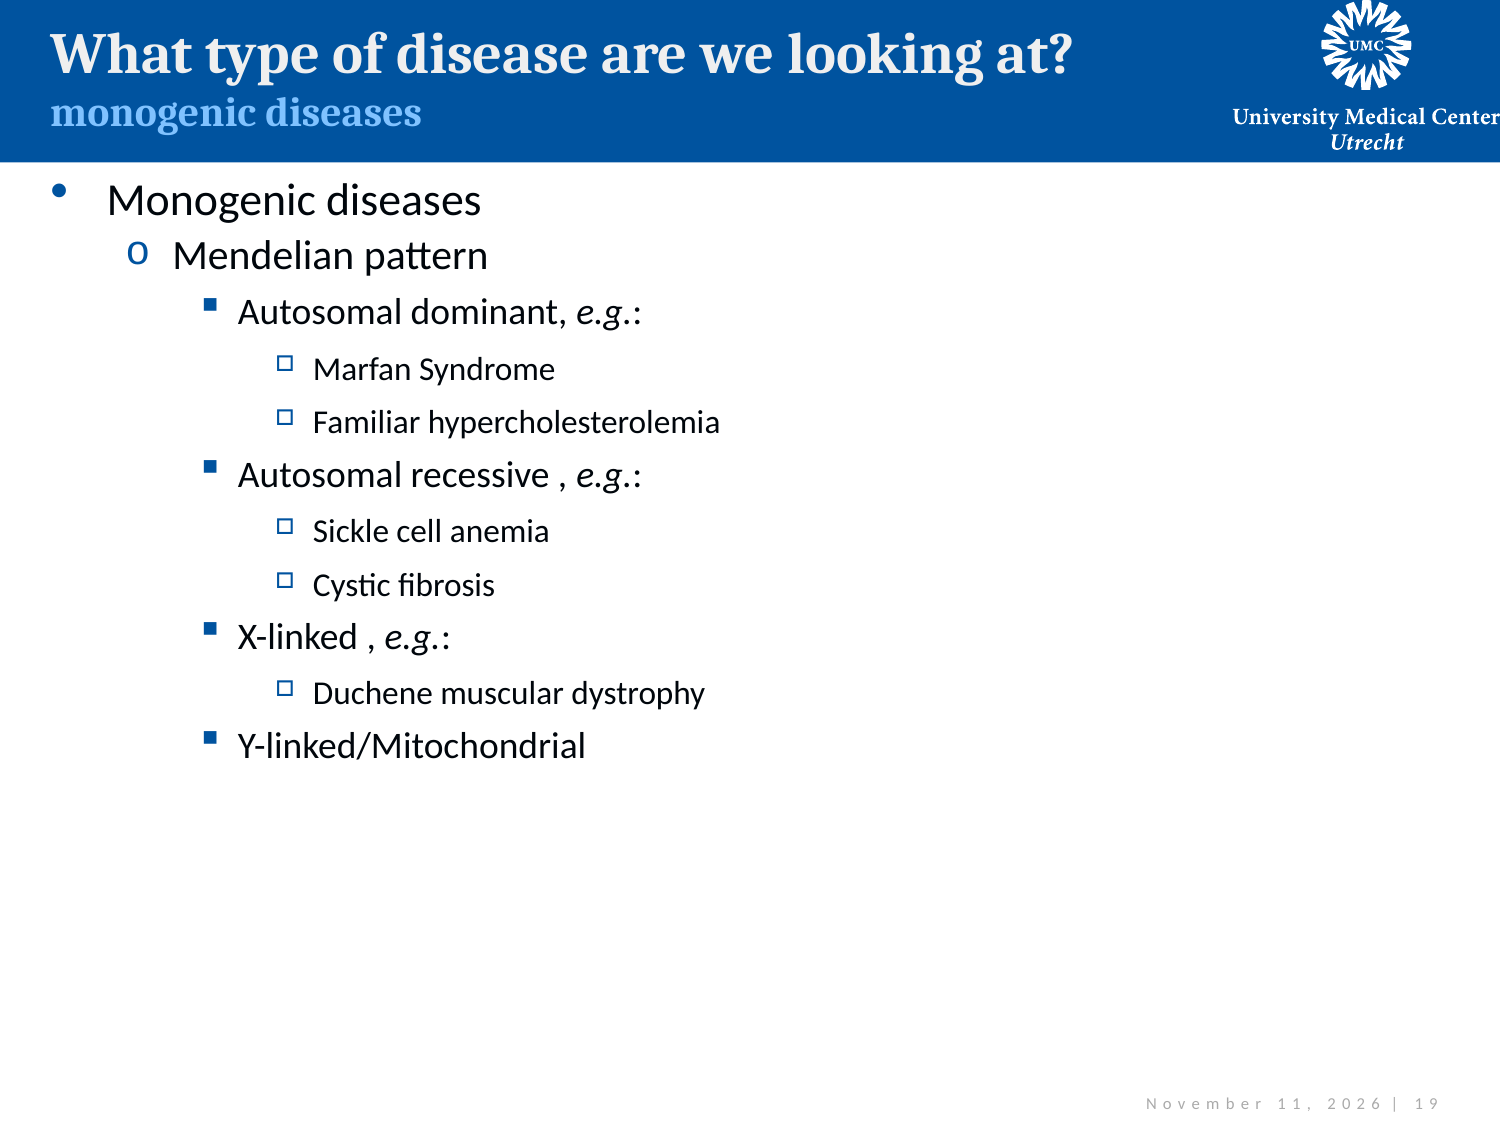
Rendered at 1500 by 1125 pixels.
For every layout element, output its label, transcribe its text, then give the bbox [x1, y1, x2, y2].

title What type of disease are we looking at? monogenic diseases [34, 0, 1238, 151]
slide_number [1068, 1087, 1453, 1118]
list Monogenic diseases Mendelian pattern Autosomal dominant, e.g.: Marfan Syndrome Familiar hypercholesterolemia Autosomal recessive , e.g.: Sickle cell anemia Cystic fibrosis X-linked , e.g.: Duchene muscular dystrophy Y-linked/Mitochondrial [35, 162, 1453, 1078]
